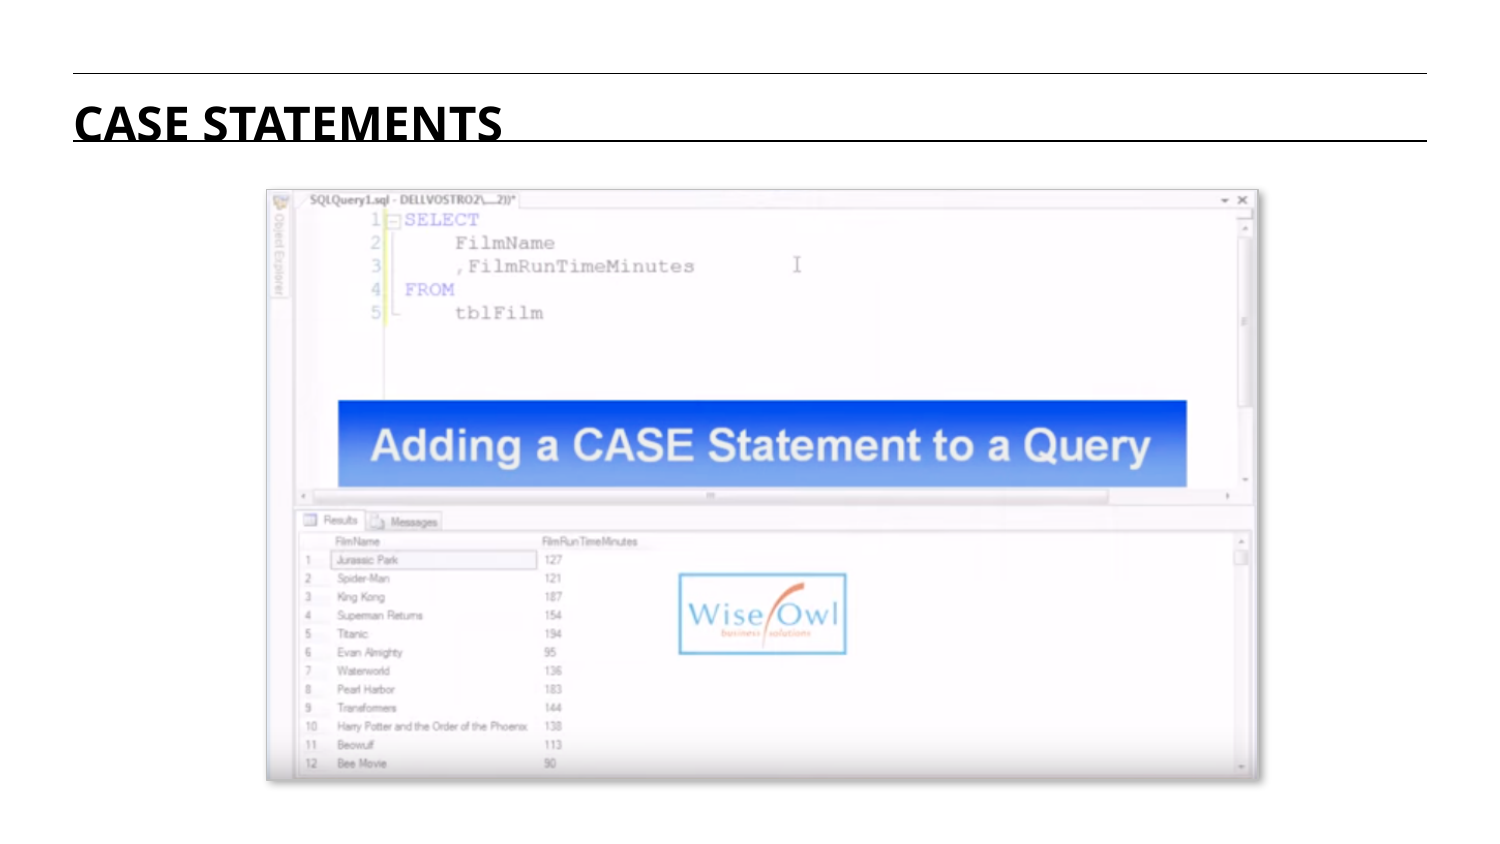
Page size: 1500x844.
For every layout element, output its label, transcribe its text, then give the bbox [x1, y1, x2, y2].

text_box CASE STATEMENTS [73, 85, 1076, 135]
picture [267, 190, 1258, 780]
